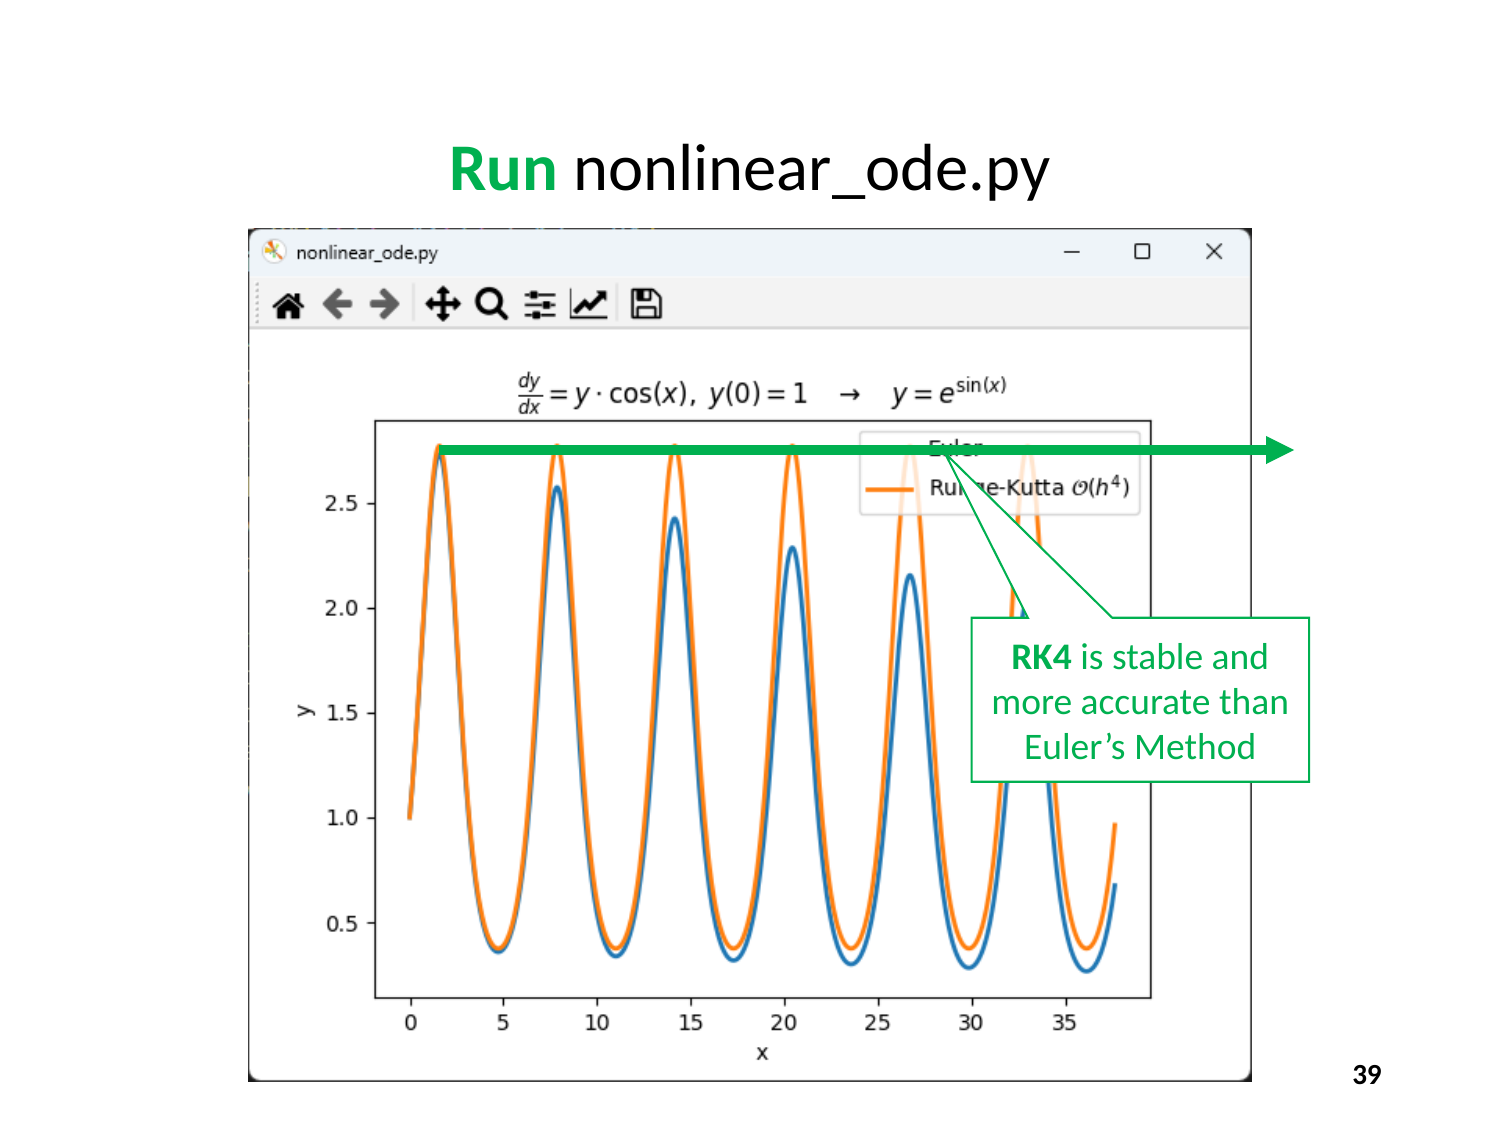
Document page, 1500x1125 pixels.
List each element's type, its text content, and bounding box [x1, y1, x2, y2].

title Run nonlinear_ode.py [103, 59, 1397, 278]
picture [248, 228, 1252, 1082]
text_box RK4 is stable and more accurate than Euler’s Method [1252, 616, 1311, 783]
slide_number 39 [1059, 1042, 1397, 1103]
